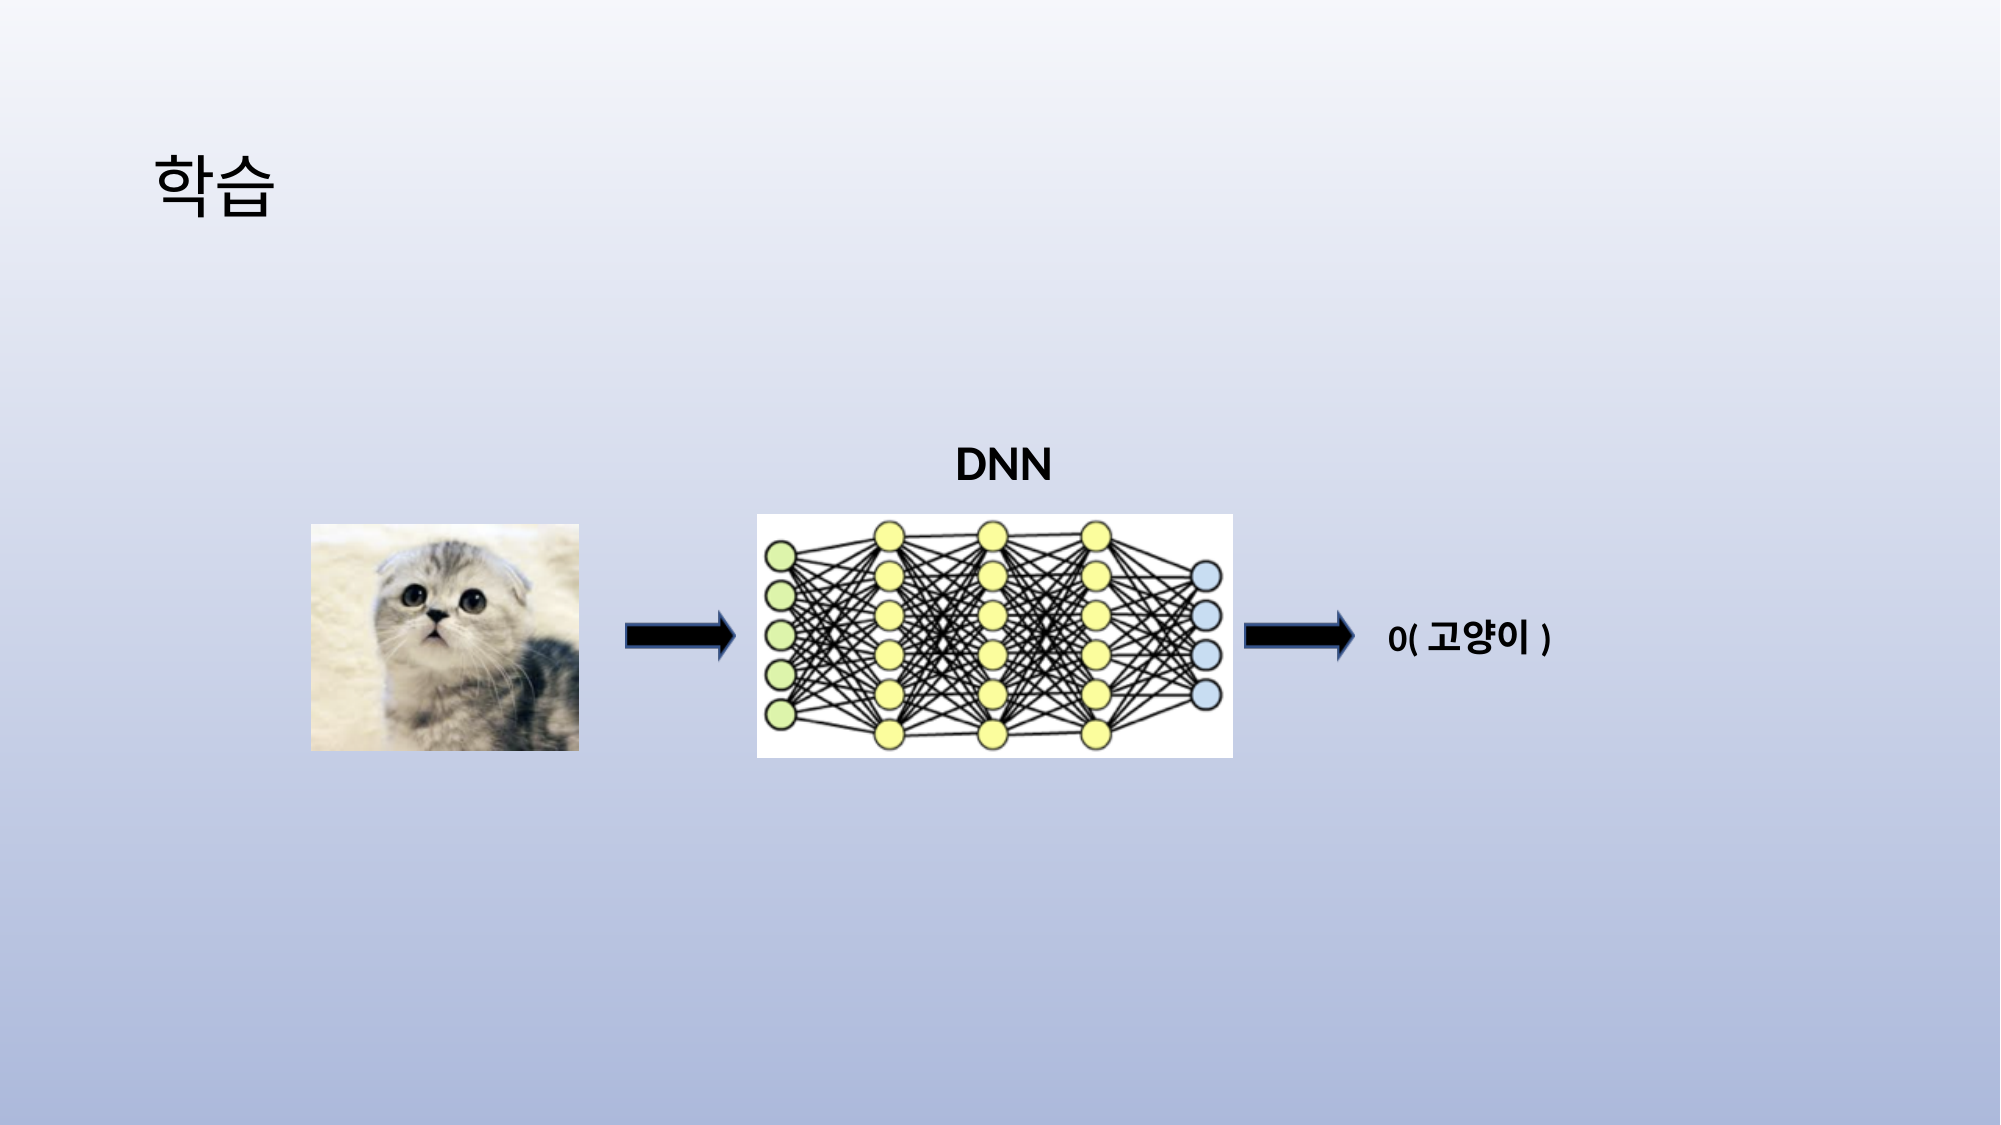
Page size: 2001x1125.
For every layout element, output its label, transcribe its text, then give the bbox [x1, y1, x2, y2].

picture [1244, 609, 1355, 663]
text_box DNN [915, 415, 1093, 513]
title 학습 [137, 137, 1863, 244]
picture [625, 609, 736, 663]
picture [310, 524, 579, 751]
picture [757, 513, 1233, 758]
text_box 0(고양이) [1366, 598, 1574, 698]
